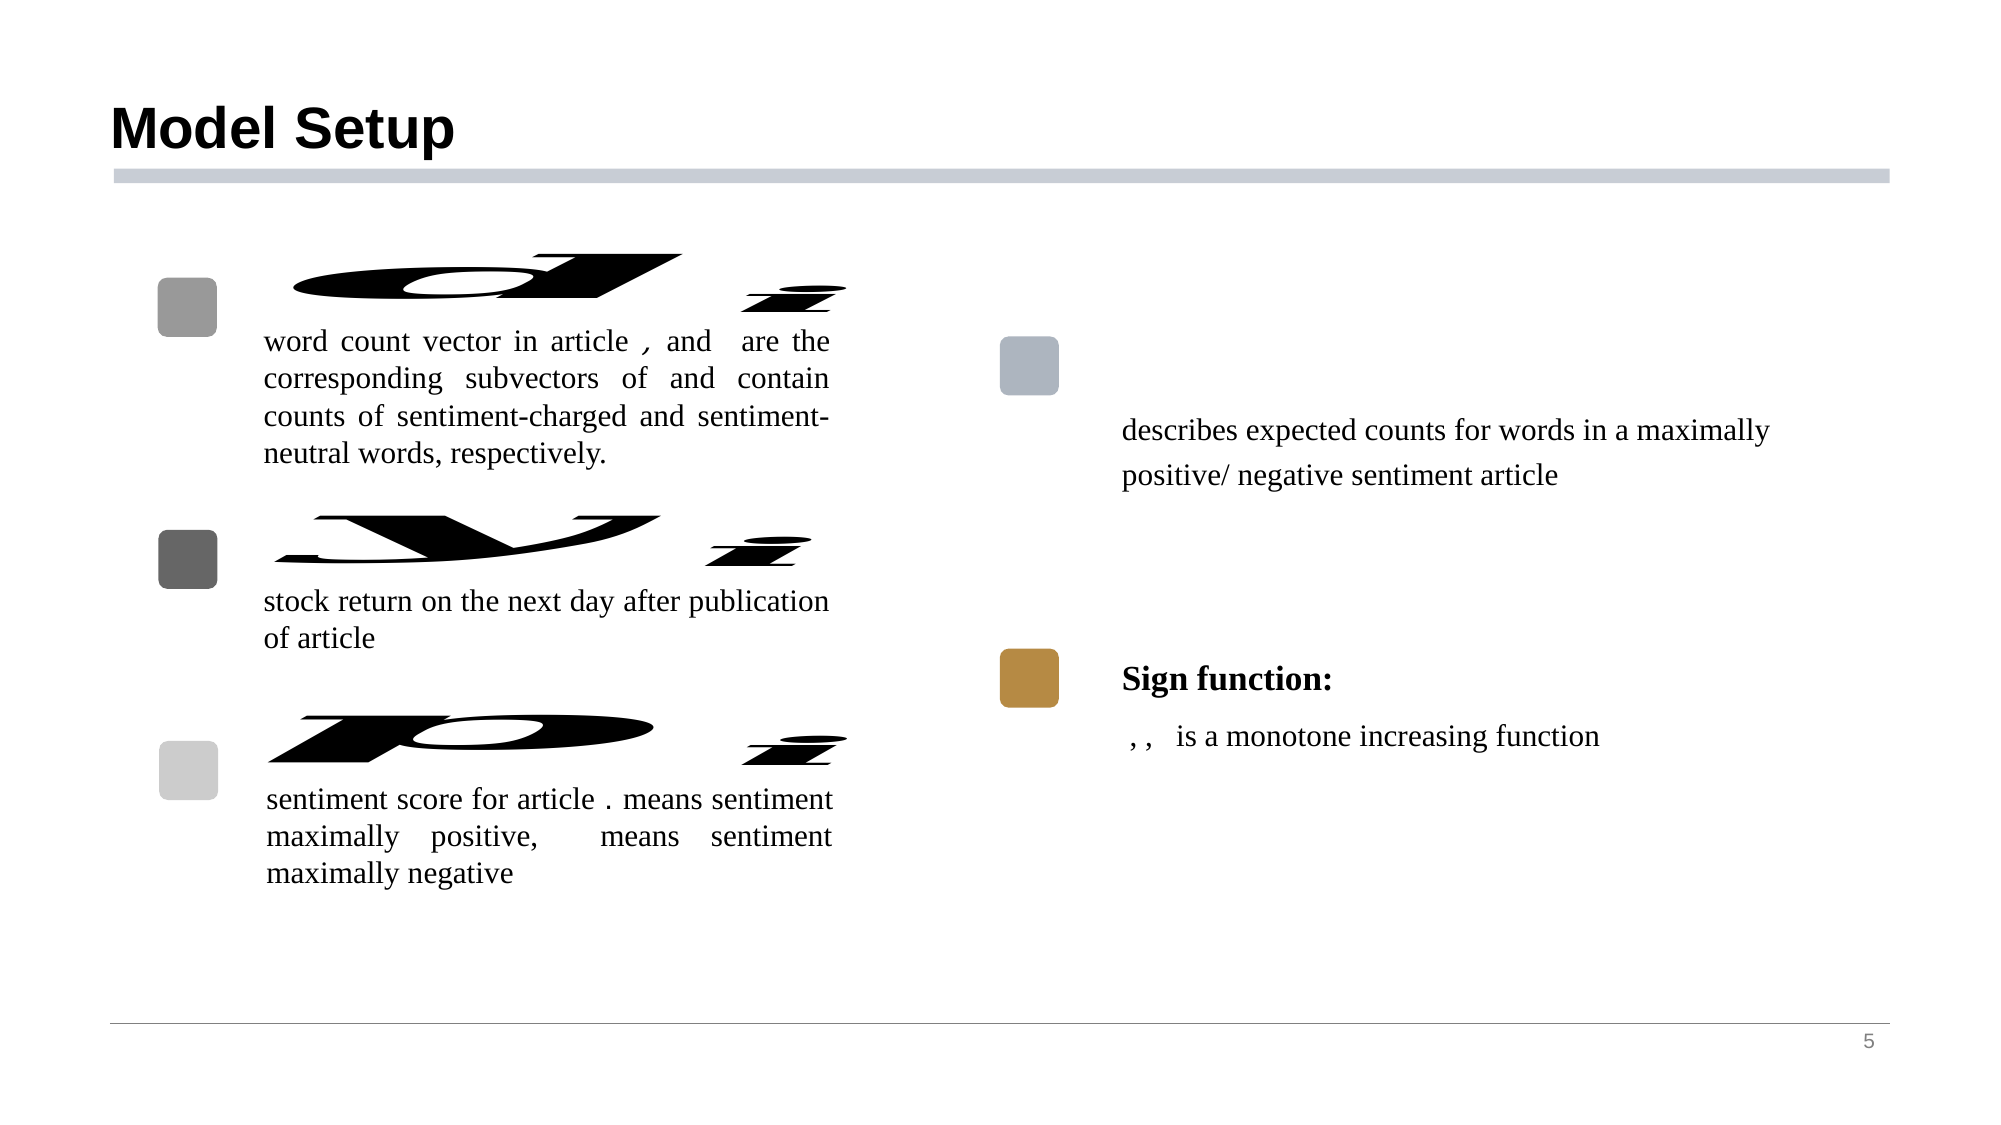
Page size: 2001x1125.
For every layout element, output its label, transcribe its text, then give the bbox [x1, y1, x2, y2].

text_box [999, 336, 1059, 396]
text_box describes expected counts for words in a maximally positive/ negative sentiment article [1107, 394, 1823, 519]
text_box [158, 529, 218, 589]
text_box [159, 740, 219, 801]
text_box [999, 648, 1059, 708]
text_box Sign function: [1107, 647, 1704, 705]
slide_number 5 [1412, 1023, 1890, 1058]
title Model Setup [109, 0, 1890, 169]
text_box [157, 277, 217, 337]
